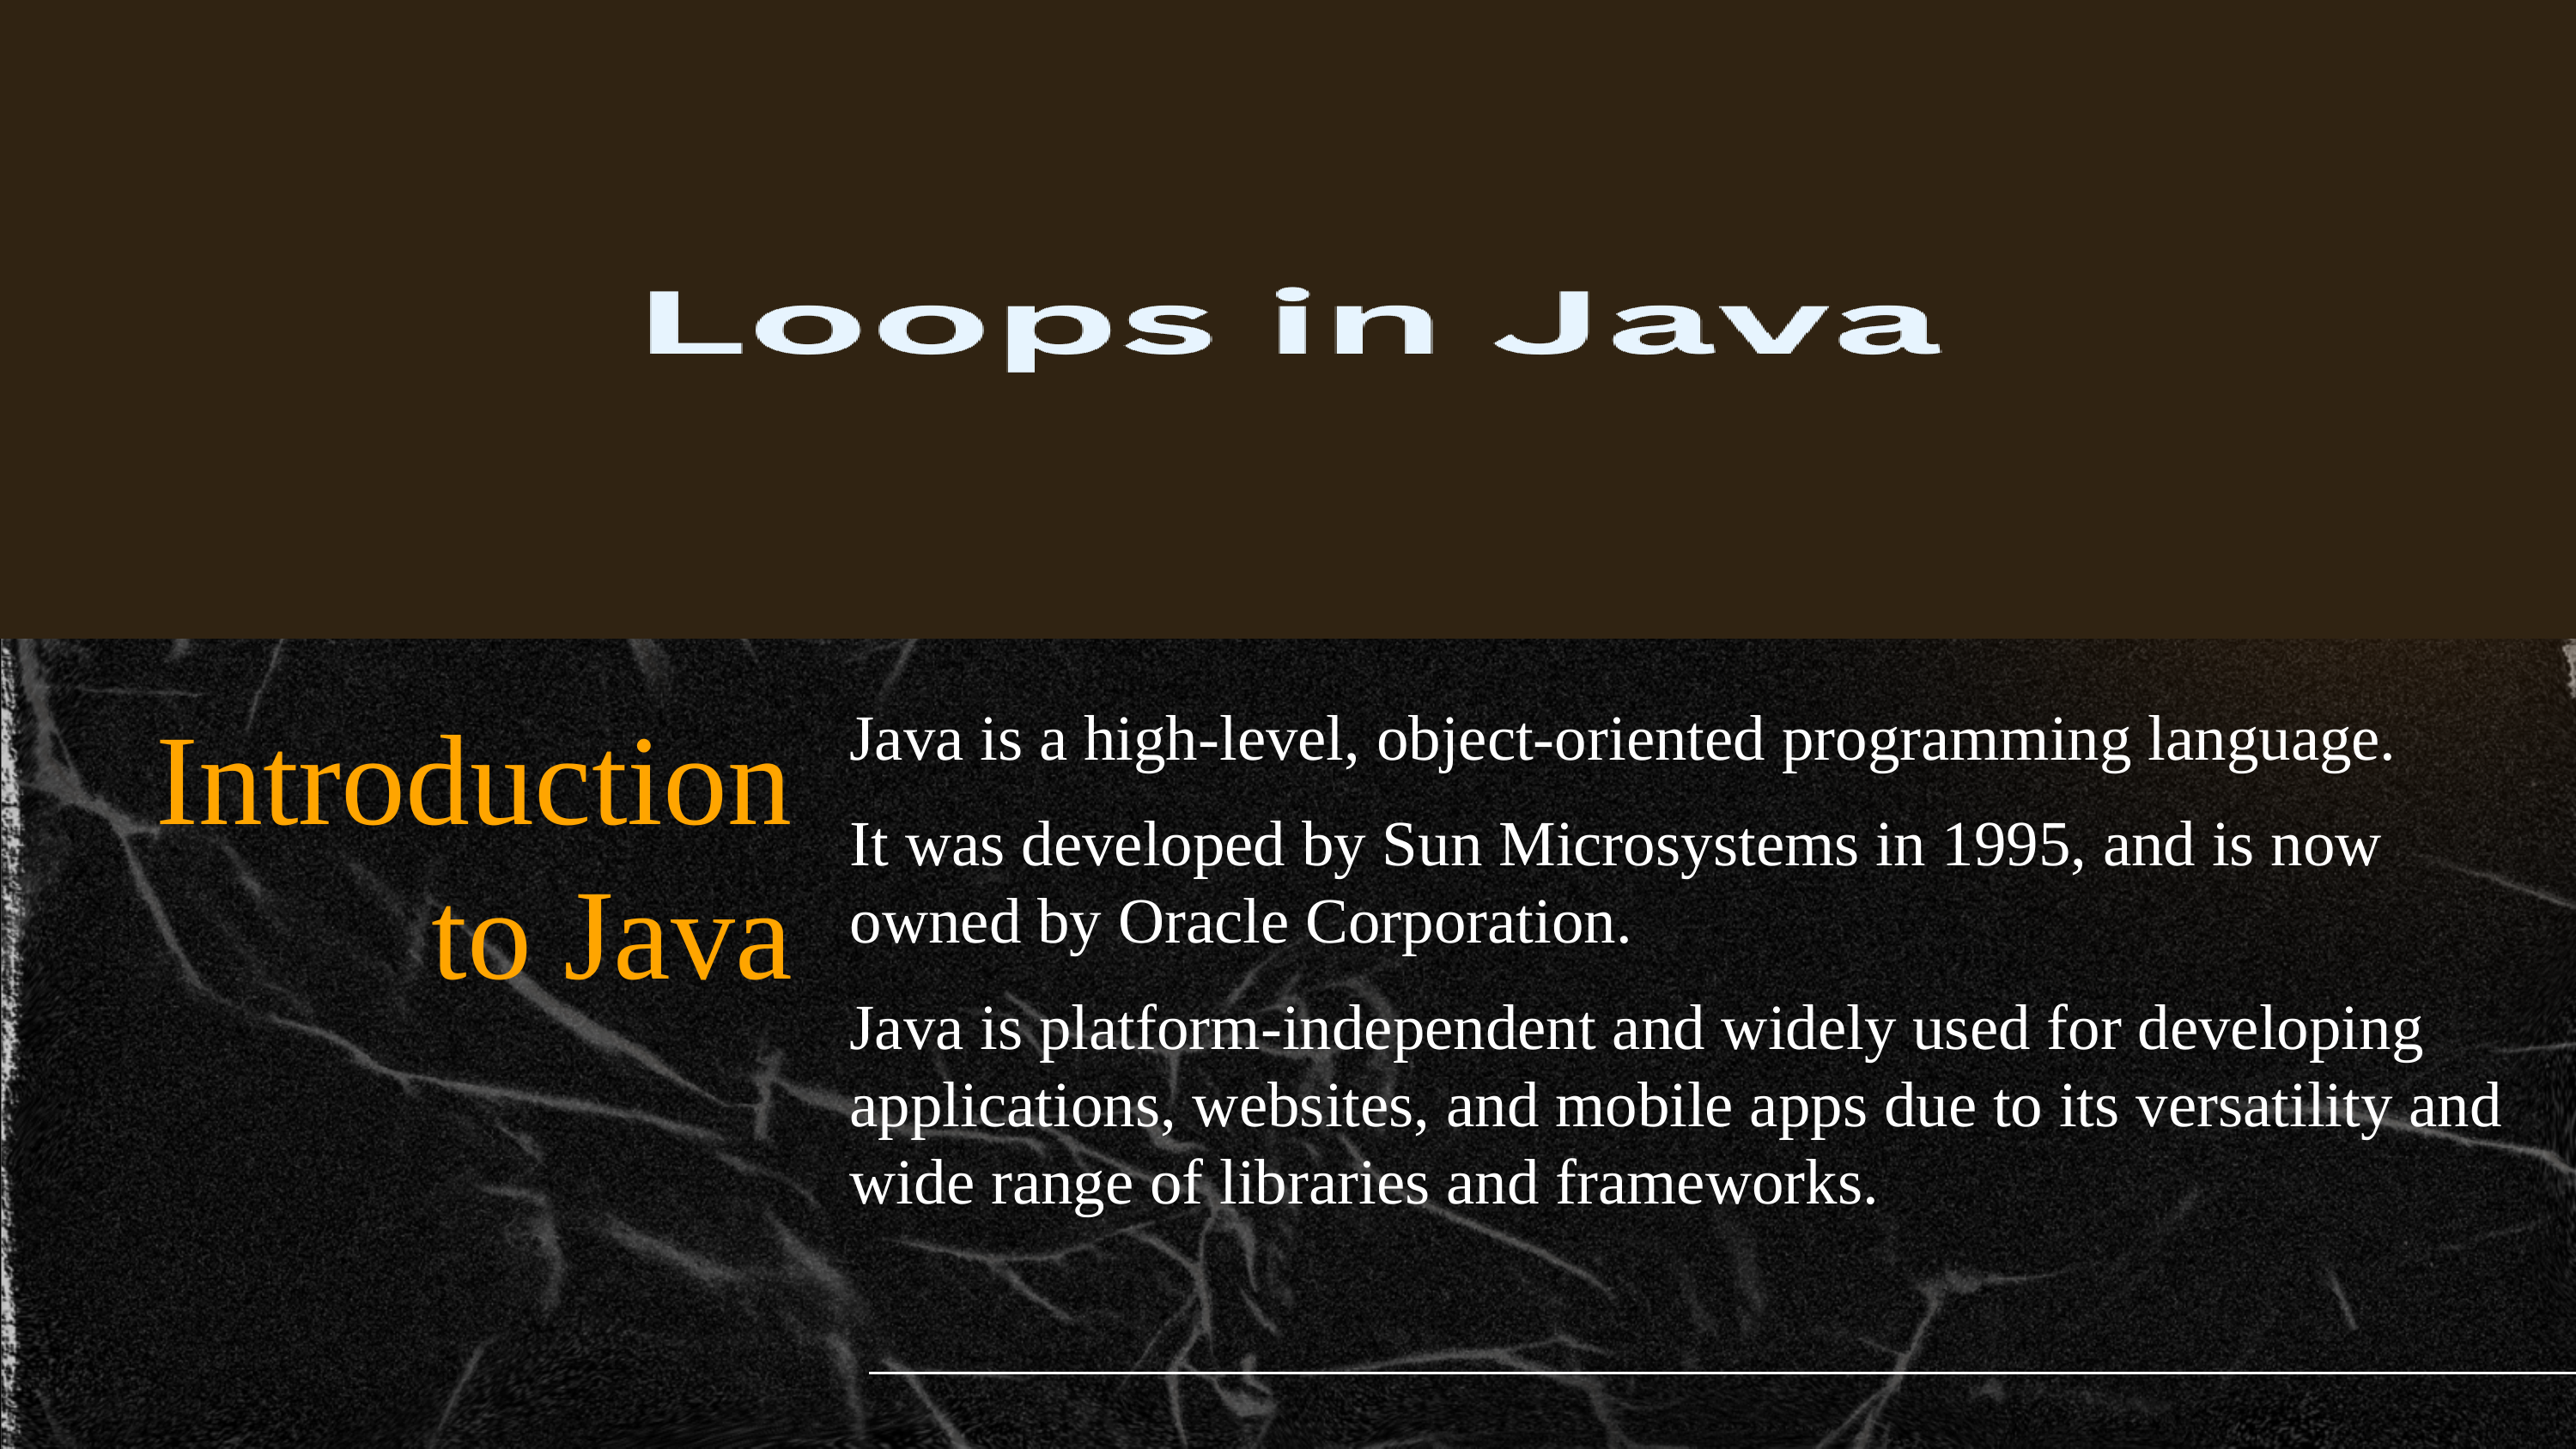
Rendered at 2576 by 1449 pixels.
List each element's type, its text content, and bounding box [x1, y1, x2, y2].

text_box Java is a high-level, object-oriented programming language. It was developed by Sun Microsystems in 1995, and is now owned by Oracle Corporation. Java is platform-independent and widely used for developing applications, websites, and mobile apps due to its versatility and wide range of libraries and frameworks. [837, 689, 2522, 1223]
text_box Introduction to Java [53, 689, 805, 1011]
picture [0, 0, 2576, 1449]
